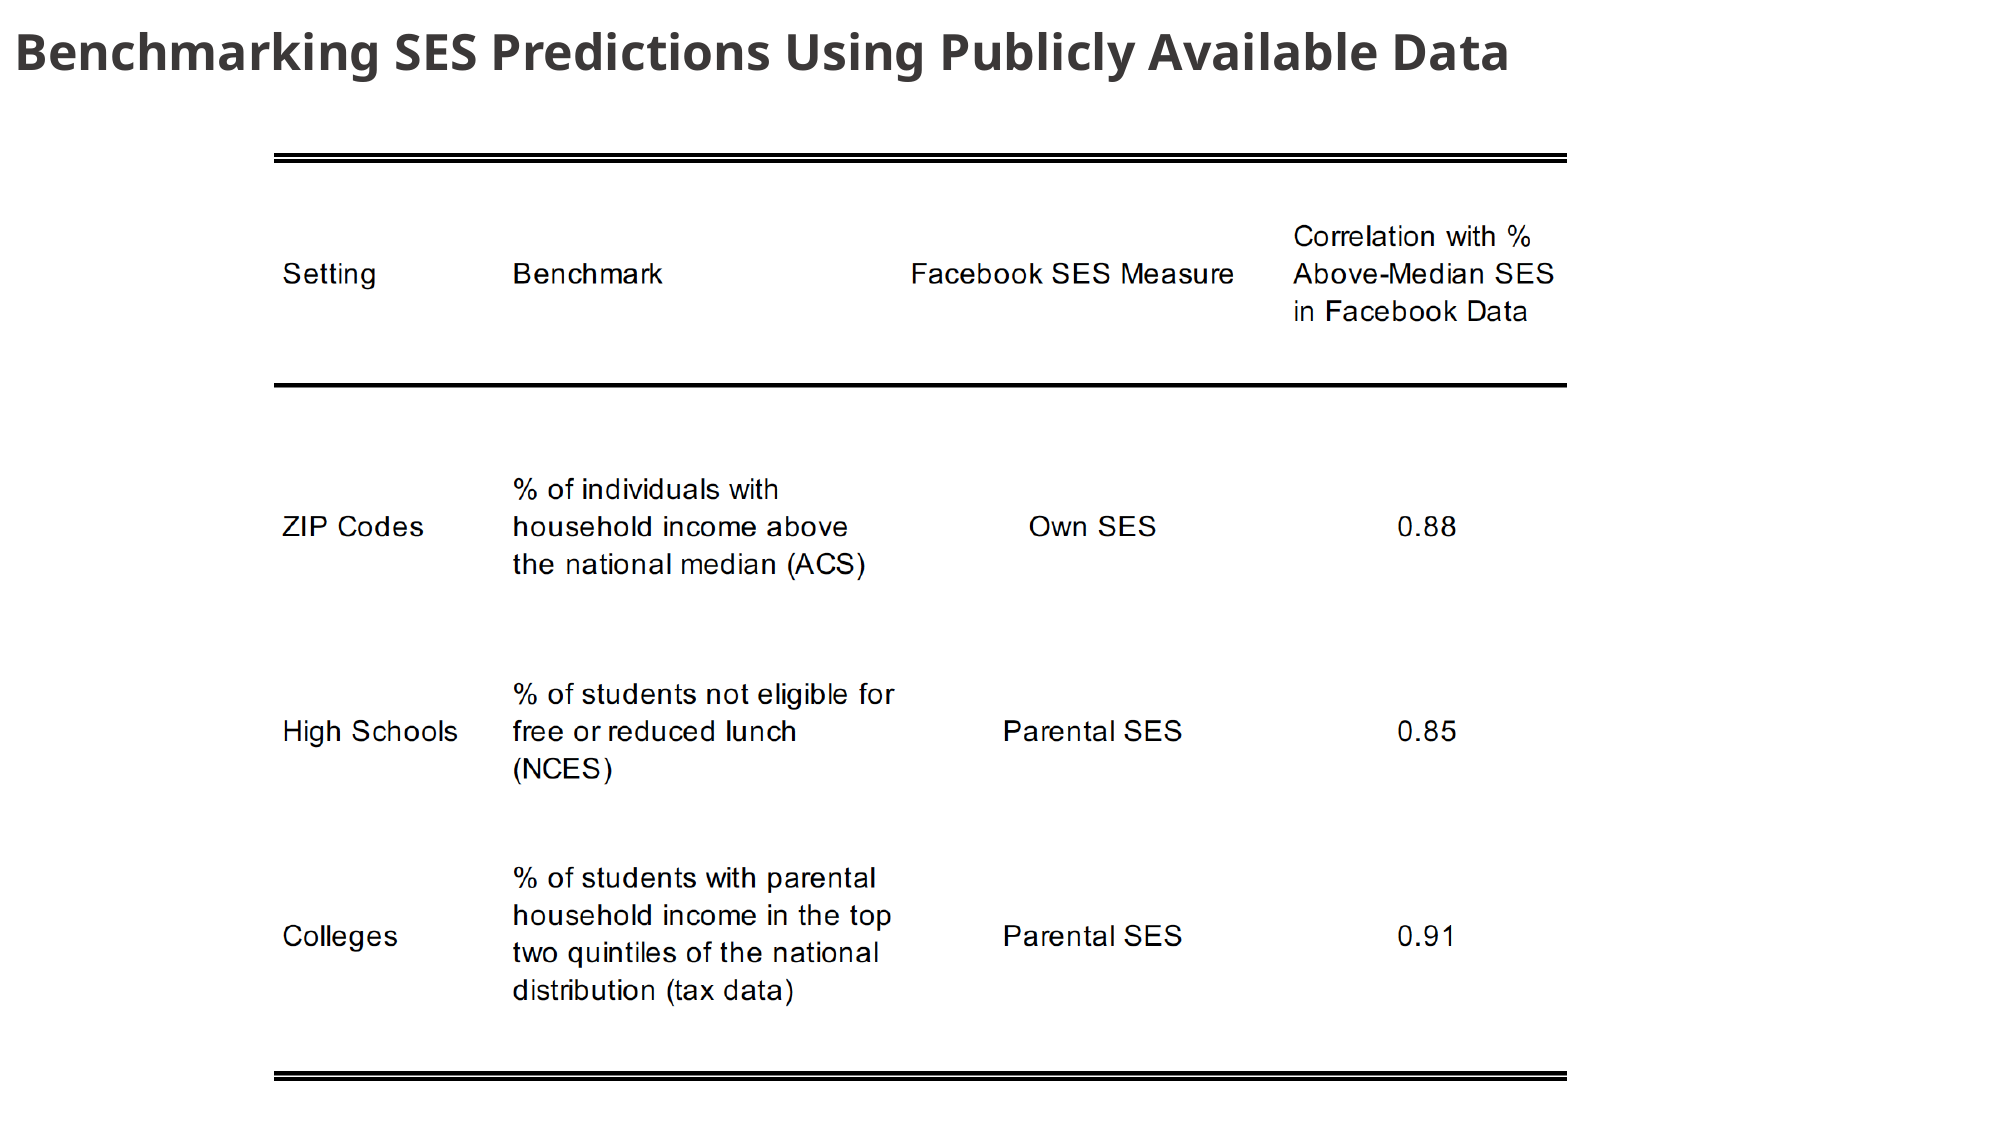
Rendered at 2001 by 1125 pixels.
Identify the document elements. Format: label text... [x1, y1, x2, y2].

picture [231, 120, 1604, 1125]
text_box Benchmarking SES Predictions Using Publicly Available Data [0, 13, 1937, 88]
